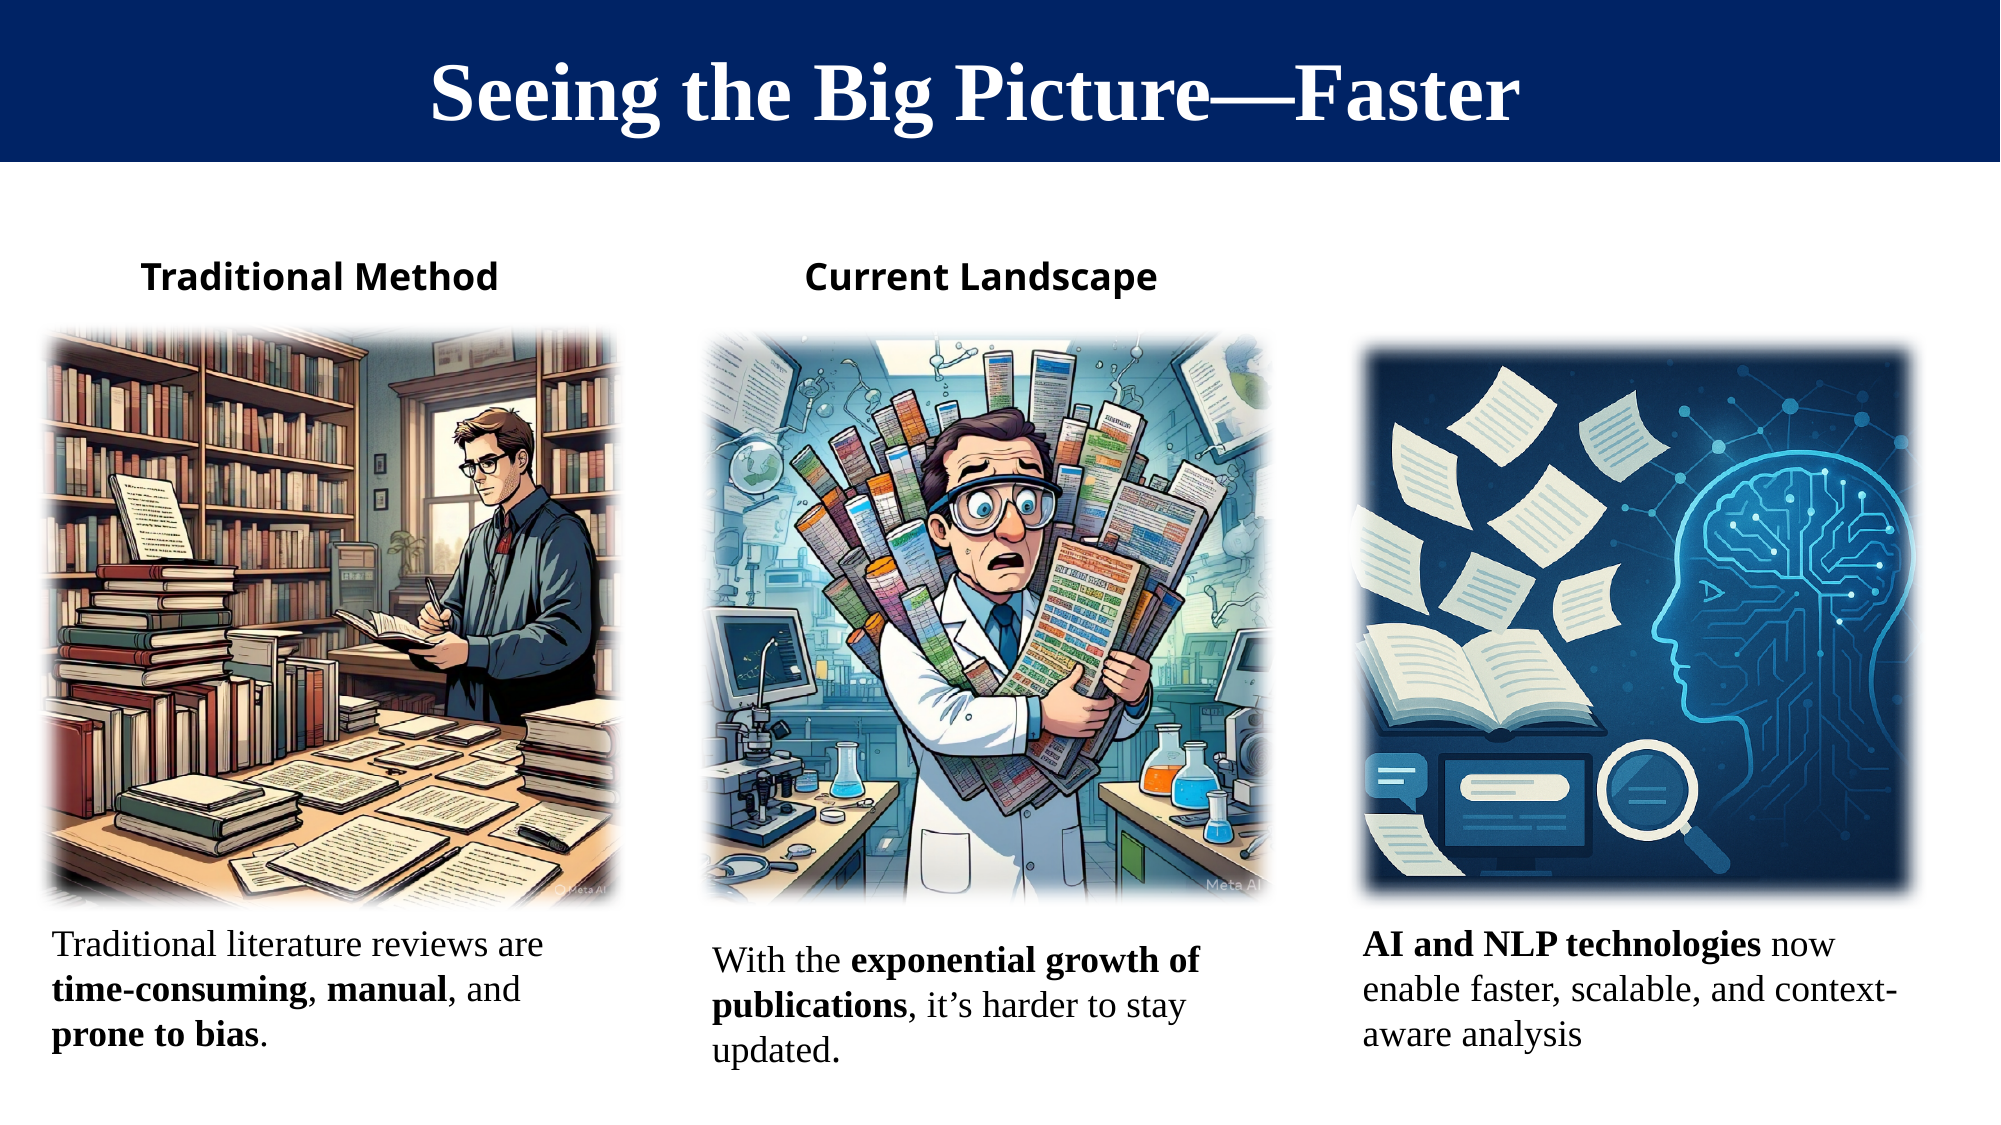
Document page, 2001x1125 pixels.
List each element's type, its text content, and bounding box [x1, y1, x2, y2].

text_box Current Landscape [789, 245, 1790, 306]
text_box Traditional Method [125, 245, 789, 306]
text_box AI and NLP technologies now enable faster, scalable, and context-aware analysis [1347, 911, 1927, 1061]
picture [1347, 330, 1928, 911]
text_box Traditional literature reviews are time-consuming, manual, and prone to bias. [36, 912, 626, 1061]
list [0, 0, 2000, 162]
picture [36, 322, 626, 912]
text_box With the exponential growth of publications, it’s harder to stay updated. [697, 927, 1277, 1078]
picture [696, 327, 1277, 907]
